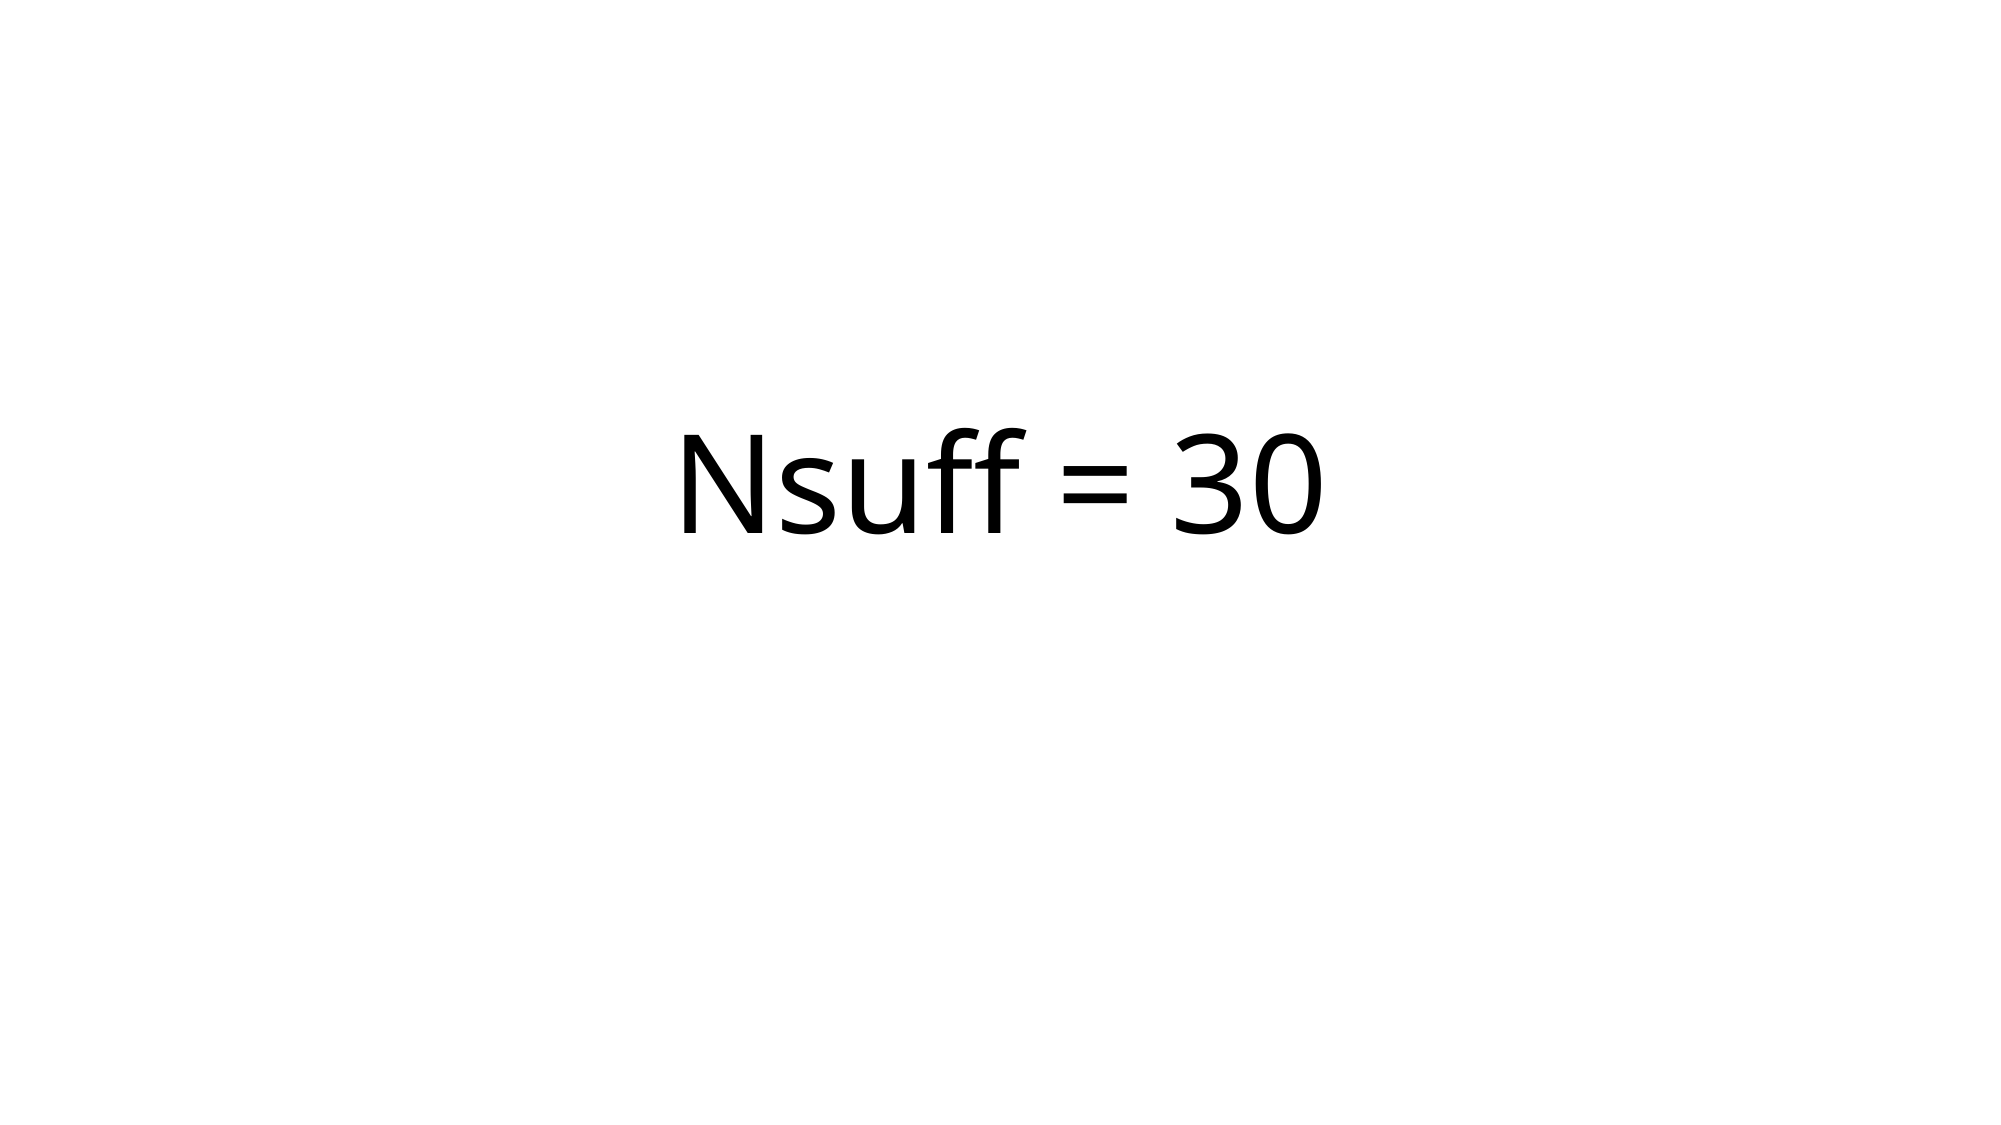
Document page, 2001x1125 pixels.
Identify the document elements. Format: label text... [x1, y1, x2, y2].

text_box Nsuff = 30 [0, 388, 2000, 568]
